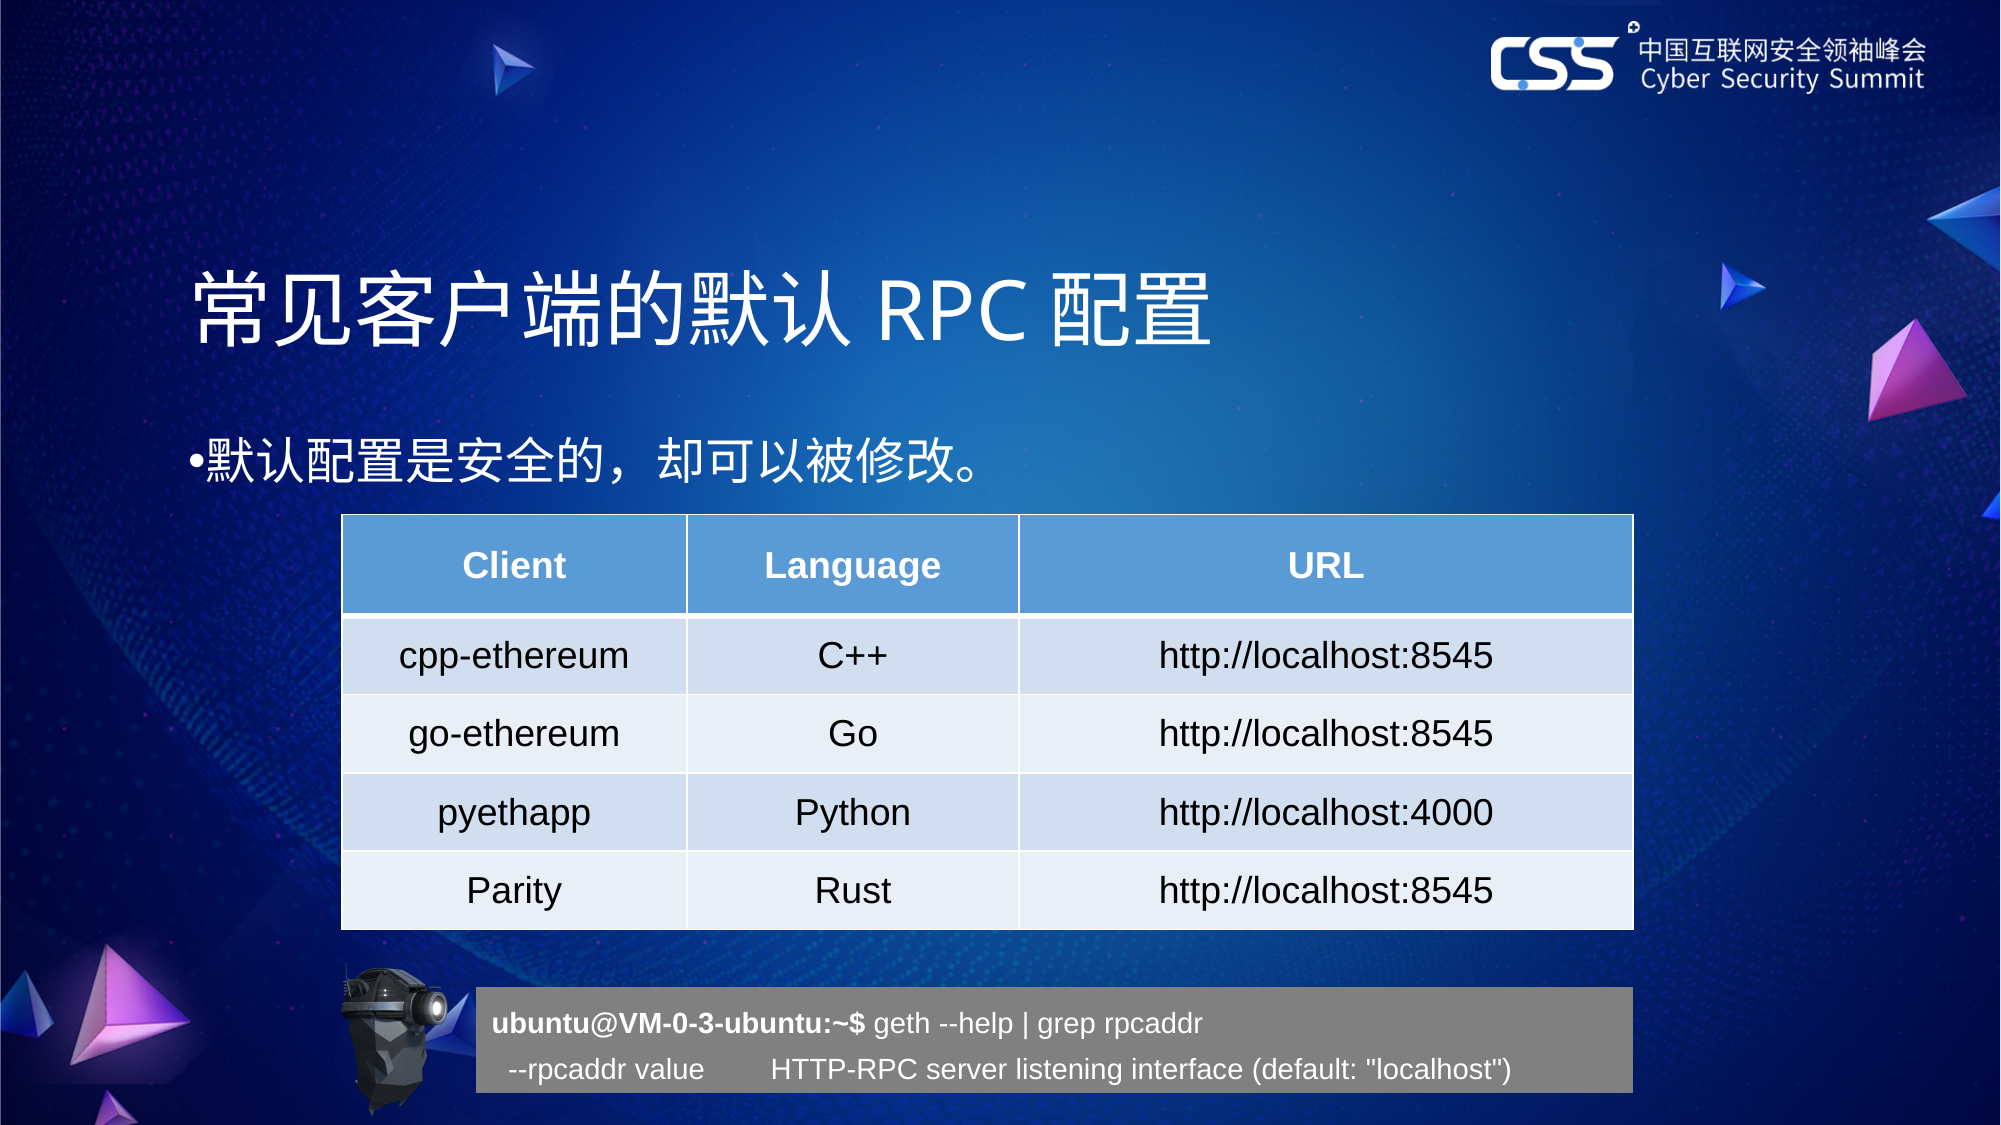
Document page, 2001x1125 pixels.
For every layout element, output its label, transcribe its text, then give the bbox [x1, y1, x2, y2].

table_cell Python [688, 774, 1018, 850]
table_header Language [688, 515, 1018, 613]
table_cell Parity [343, 852, 686, 929]
table_cell Go [688, 695, 1018, 772]
table_cell http://localhost:4000 [1020, 774, 1632, 850]
table_cell pyethapp [343, 774, 686, 850]
table_cell http://localhost:8545 [1020, 695, 1632, 772]
table_cell http://localhost:8545 [1020, 619, 1632, 694]
picture [0, 0, 2001, 1125]
text_box ubuntu@VM-0-3-ubuntu:~$ geth --help | grep rpcaddr --rpcaddr value HTTP-RPC server listening interface (default: "localhost") [476, 987, 1633, 1093]
text_box 常见客户端的默认RPC配置 [173, 250, 1290, 365]
table_cell go-ethereum [343, 695, 686, 772]
table_header URL [1020, 515, 1632, 613]
table_cell C++ [688, 619, 1018, 694]
text_box 默认配置是安全的，却可以被修改。 [173, 392, 1817, 498]
table_cell cpp-ethereum [343, 619, 686, 694]
table_header Client [343, 515, 686, 613]
table_cell Rust [688, 852, 1018, 929]
table_cell http://localhost:8545 [1020, 852, 1632, 929]
